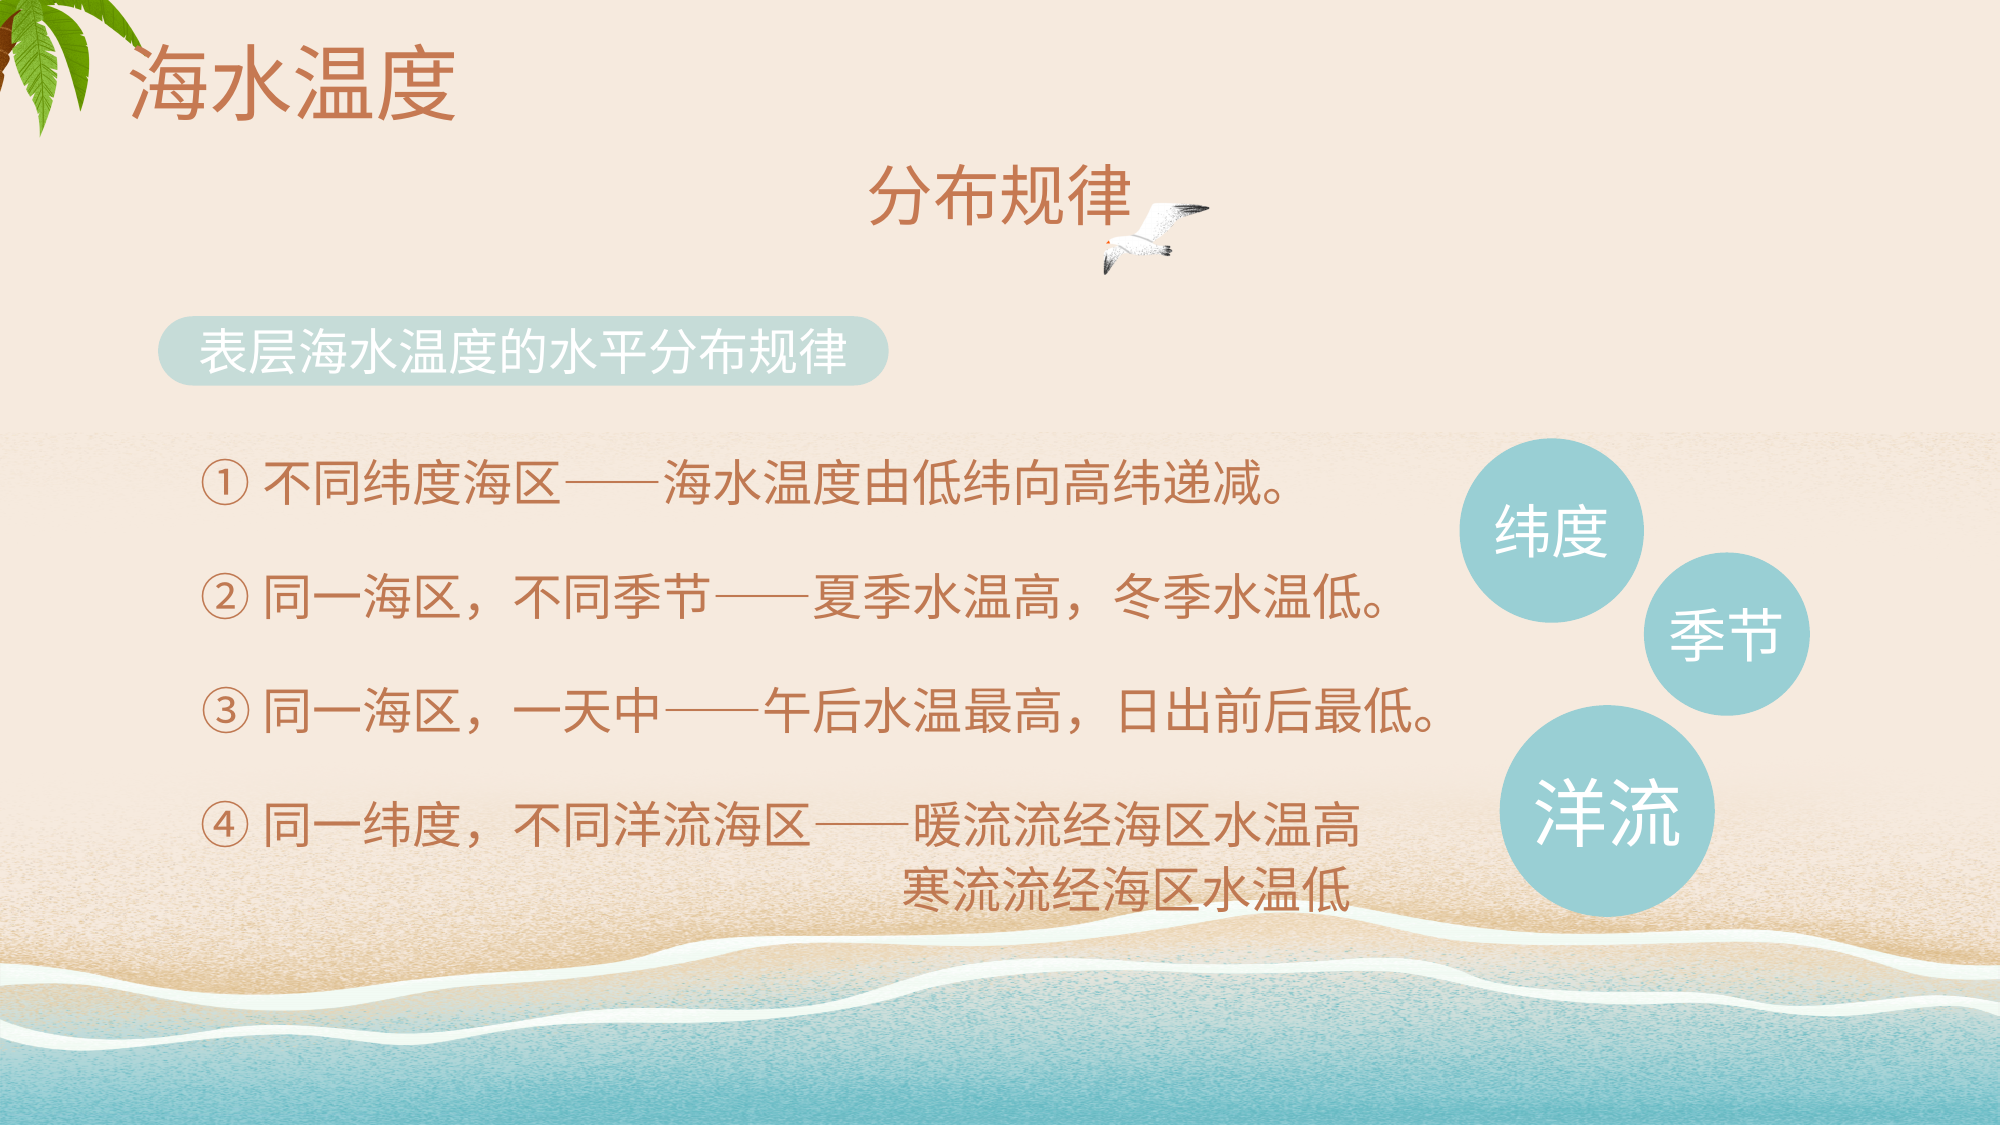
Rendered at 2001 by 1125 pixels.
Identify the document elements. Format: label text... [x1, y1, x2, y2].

text_box 洋流 [1498, 704, 1716, 918]
text_box 表层海水温度的水平分布规律 [157, 315, 890, 387]
text_box 季节 [1642, 551, 1811, 717]
text_box 纬度 [1479, 437, 1645, 624]
picture [0, 0, 150, 218]
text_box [185, 432, 1479, 922]
title 海水温度 [111, 34, 479, 141]
picture [0, 432, 2000, 1125]
picture [1097, 199, 1210, 275]
list 分布规律 [850, 155, 1150, 244]
